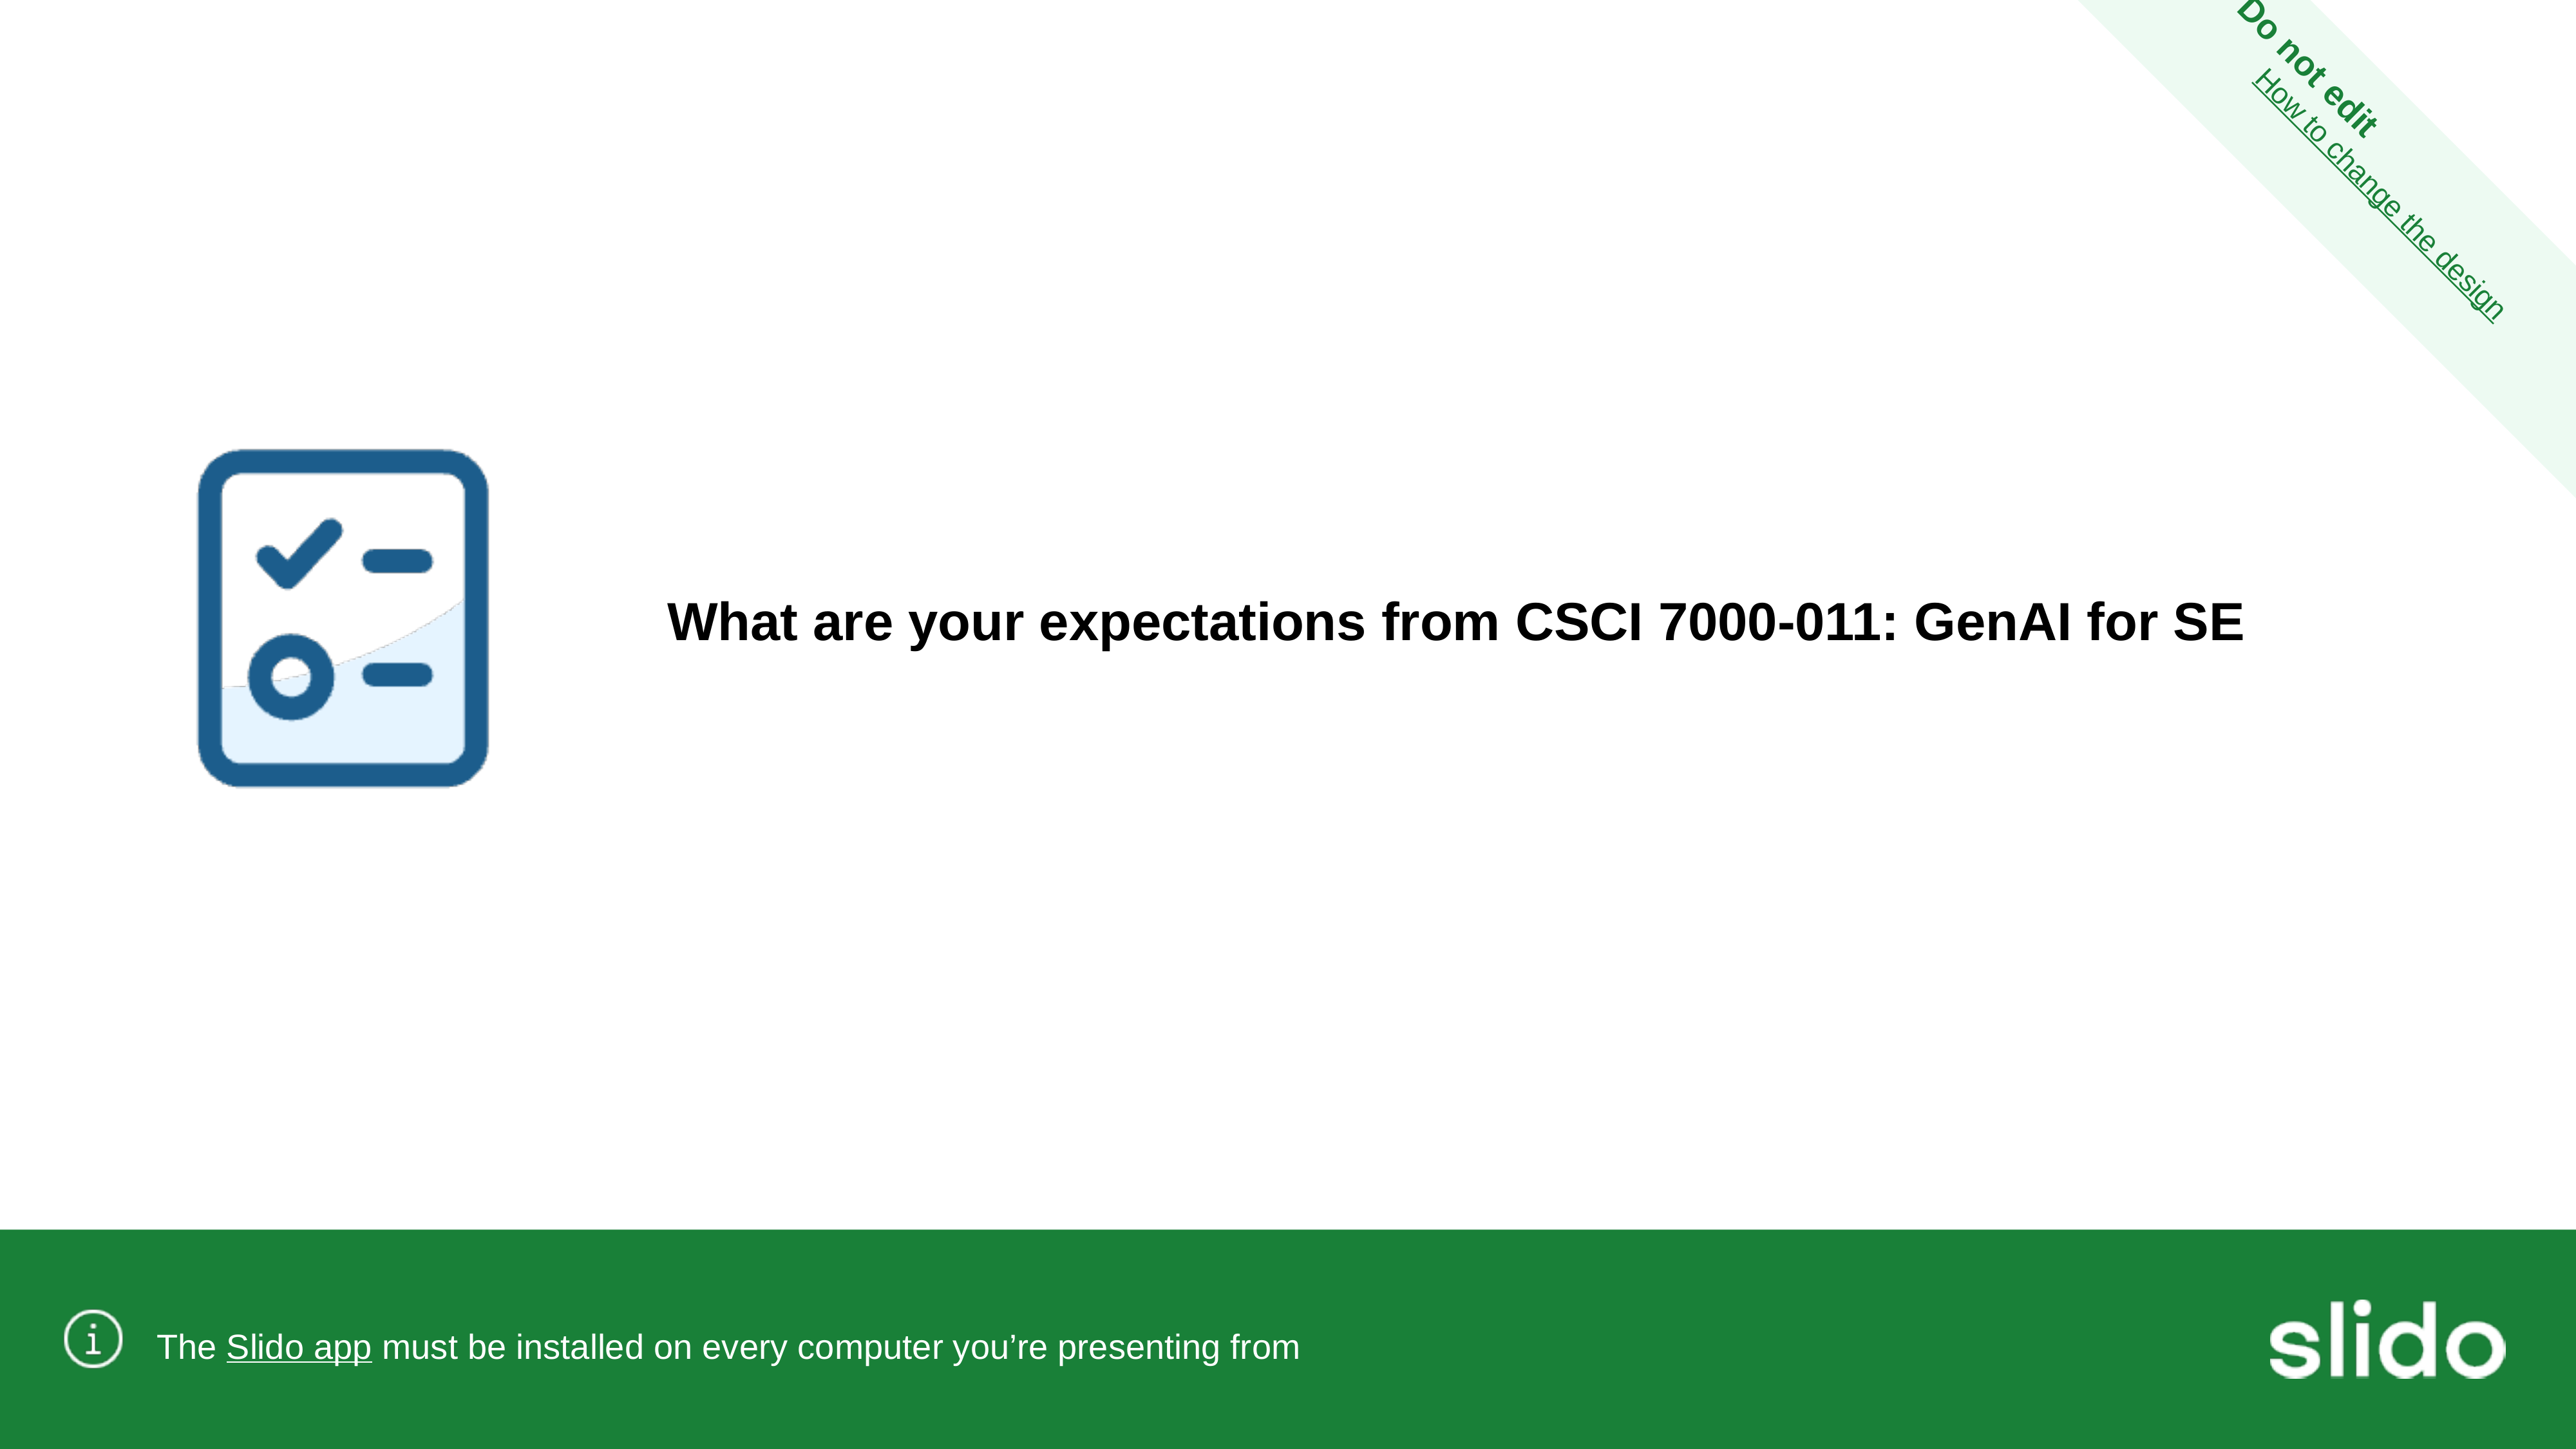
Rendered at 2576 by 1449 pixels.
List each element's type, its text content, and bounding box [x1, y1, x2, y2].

picture [2270, 1300, 2506, 1379]
text_box The Slido app must be installed on every computer you’re presenting from [0, 1228, 2576, 1449]
text_box What are your expectations from CSCI 7000-011: GenAI for SE [656, 210, 2452, 1027]
picture [62, 1307, 126, 1371]
text_box Do not edit How to change the design [2076, 0, 2576, 500]
text_box [93, 367, 596, 871]
